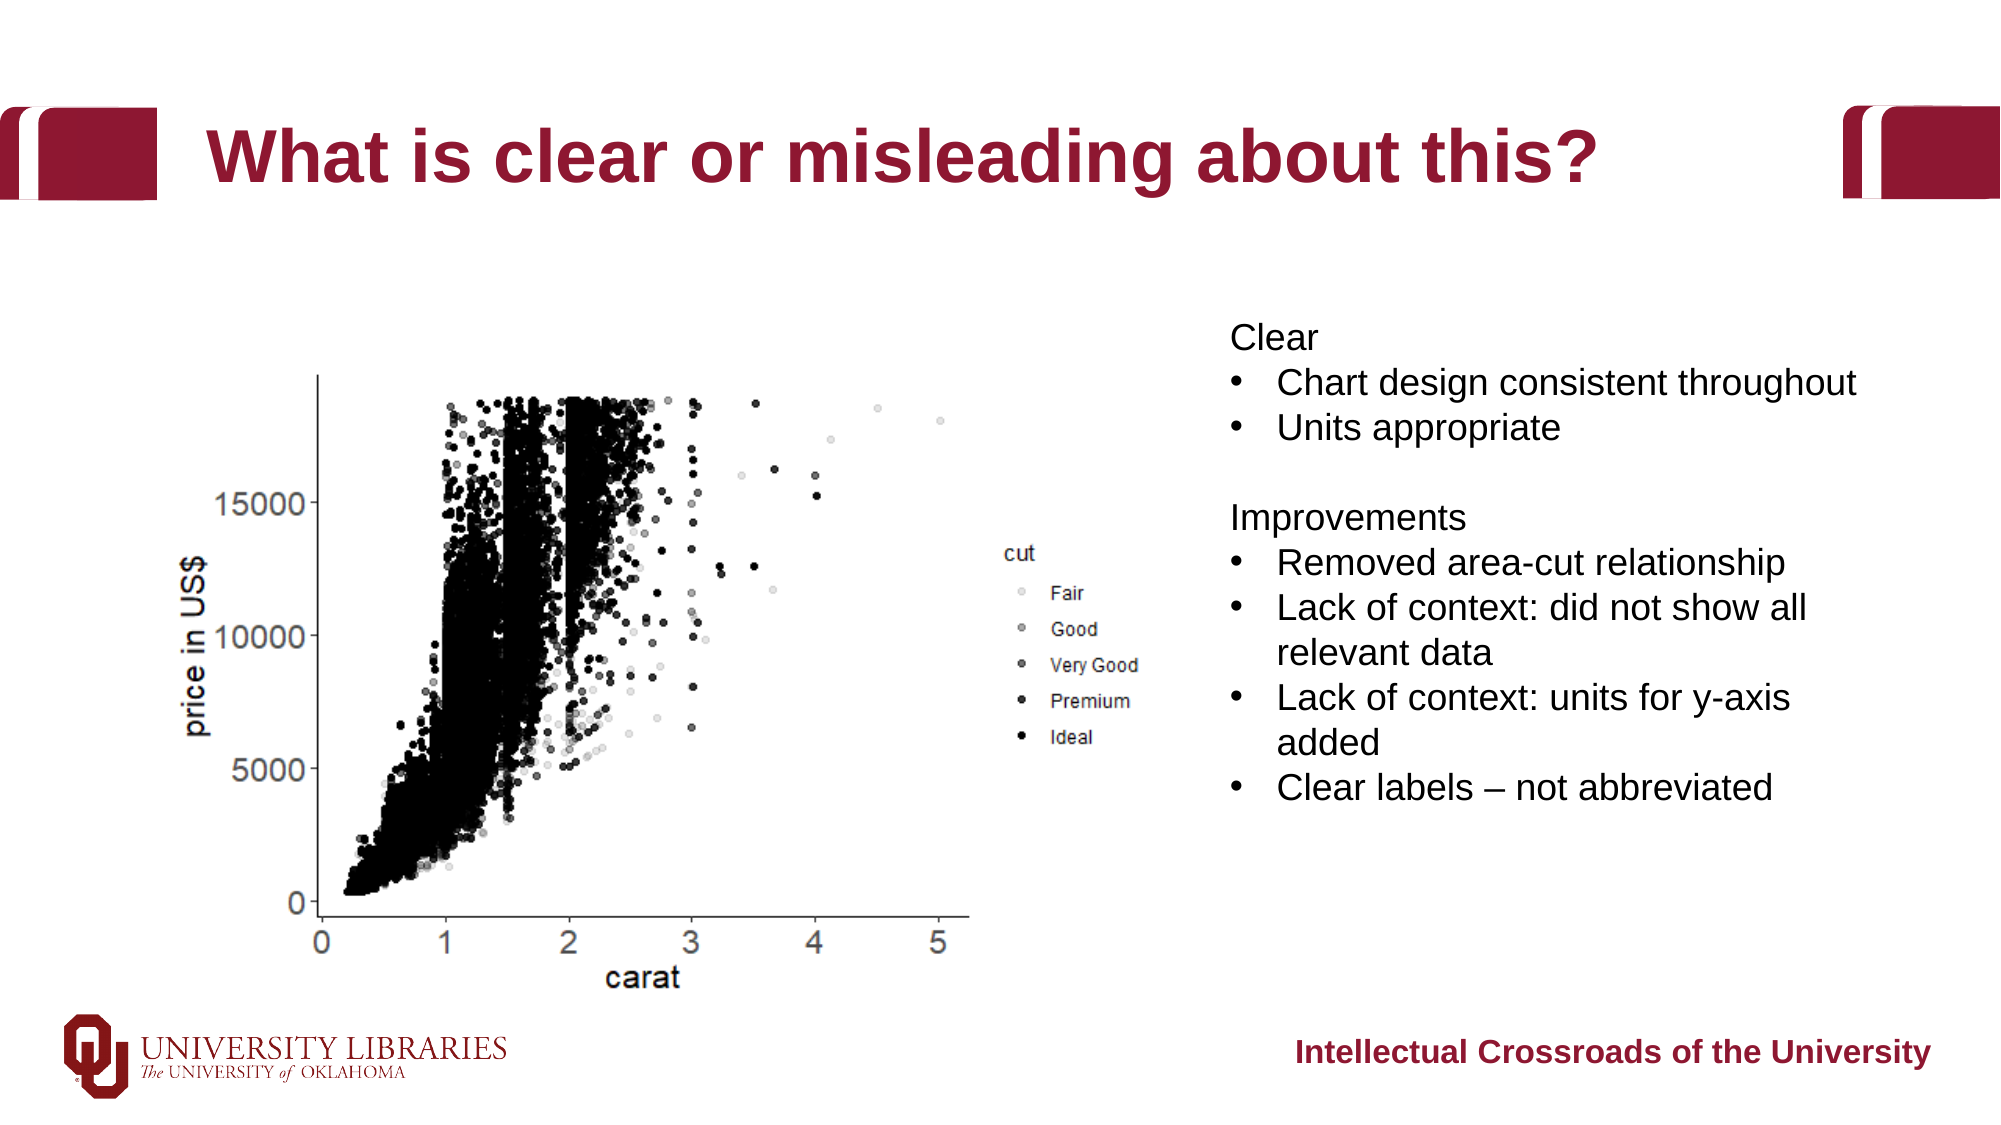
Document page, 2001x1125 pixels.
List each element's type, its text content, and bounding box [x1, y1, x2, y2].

picture [41, 364, 1182, 1112]
text_box Clear Chart design consistent throughout Units appropriate Improvements Removed area-cut relationship Lack of context: did not show all relevant data Lack of context: units for y-axis added Clear labels – not abbreviated [1215, 305, 1893, 815]
title What is clear or misleading about this? [191, 110, 1870, 193]
